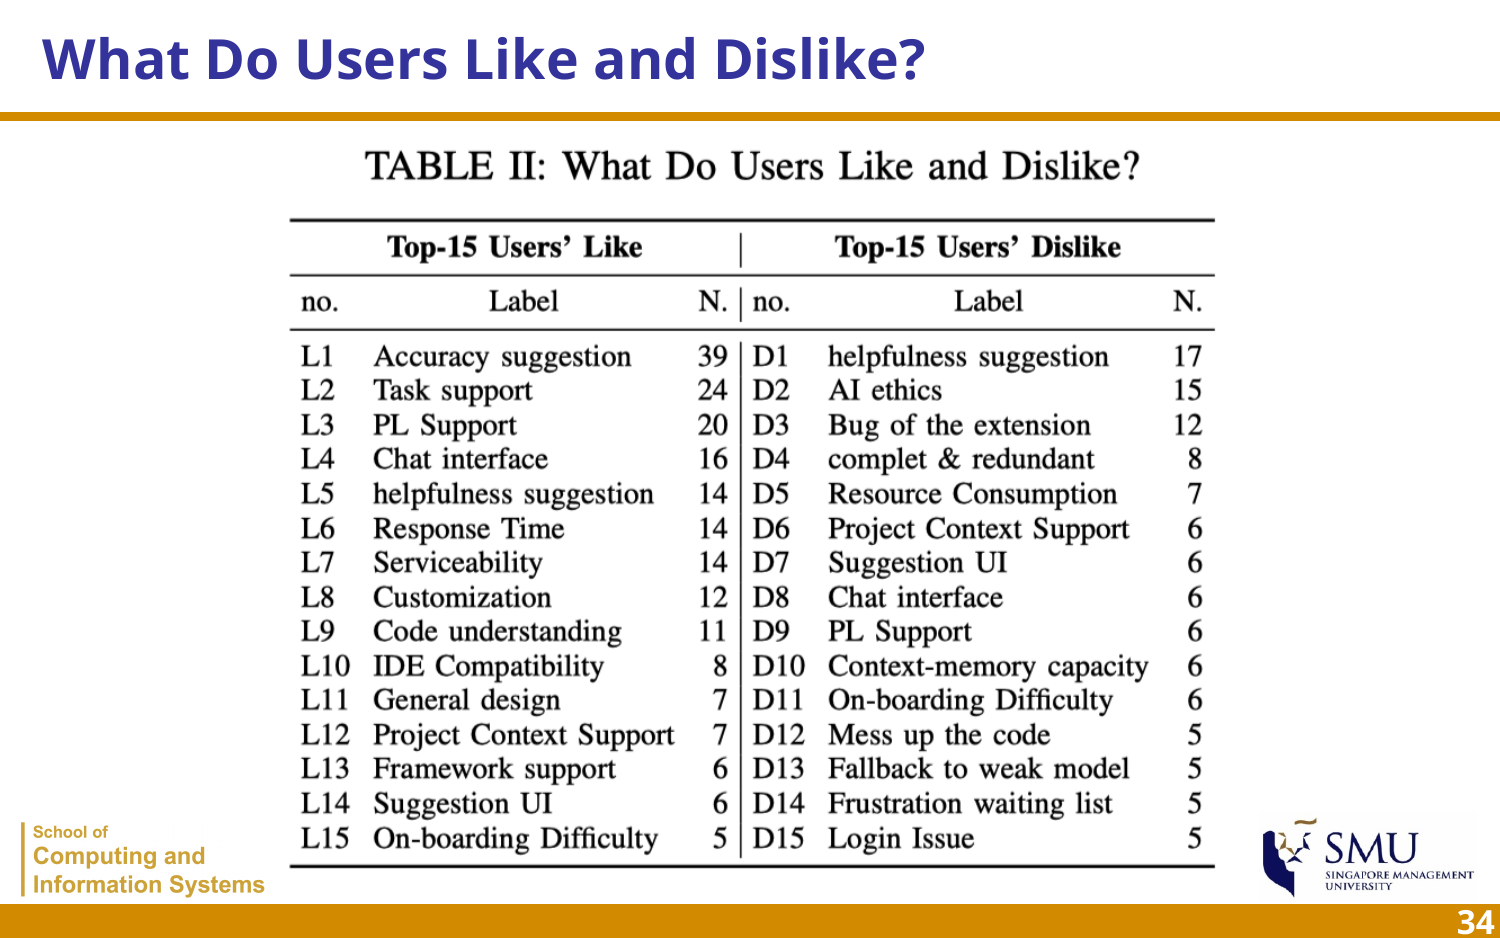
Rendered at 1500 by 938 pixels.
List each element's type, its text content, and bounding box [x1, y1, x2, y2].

title What Do Users Like and Dislike? [27, 15, 1103, 99]
picture [1259, 811, 1477, 902]
picture [277, 134, 1223, 875]
slide_number 34 [1297, 893, 1500, 925]
picture [16, 820, 271, 901]
